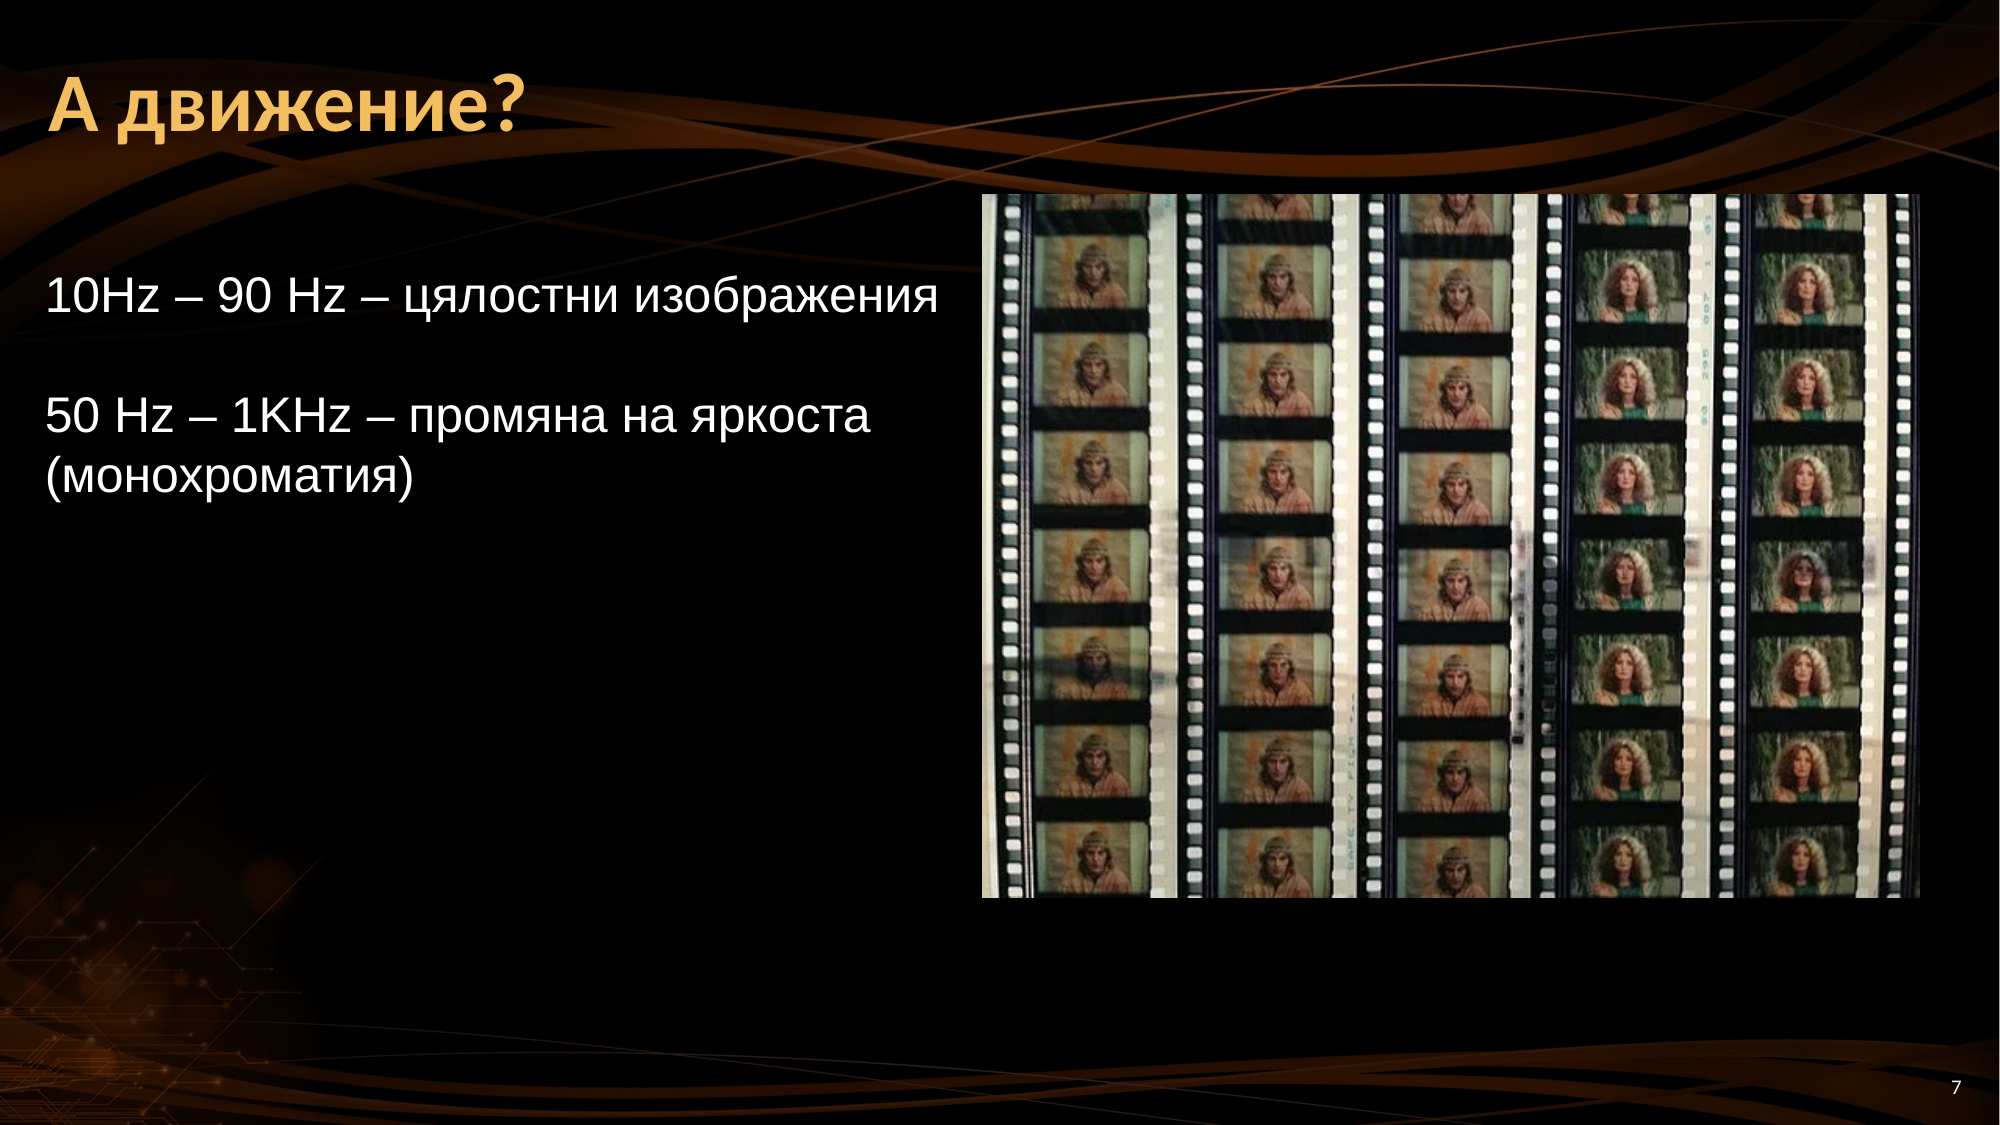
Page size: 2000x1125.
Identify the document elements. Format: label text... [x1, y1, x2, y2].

picture [0, 0, 2000, 1125]
text_box [16, 201, 1816, 1063]
text_box А движение? [30, 6, 1602, 189]
text_box 10Hz – 90 Hz – цялостни изображения 50 Hz – 1KHz – промяна на яркоста (монохроматия) [29, 254, 975, 510]
text_box 7 [1897, 1070, 1968, 1103]
